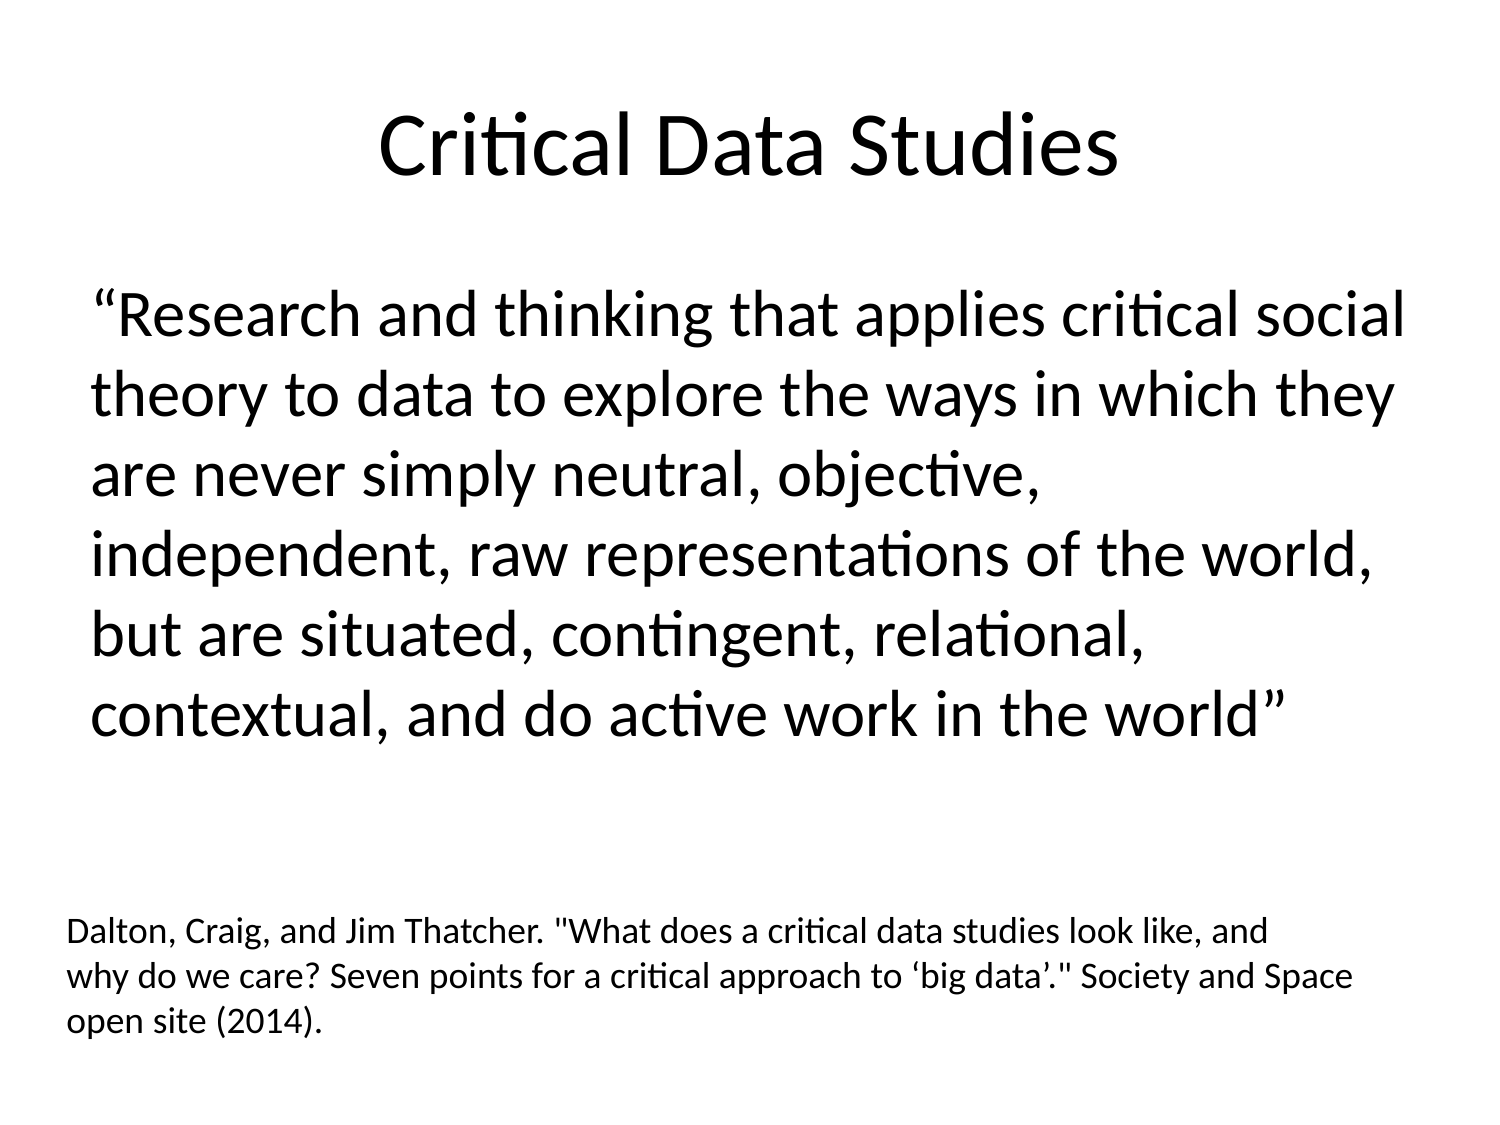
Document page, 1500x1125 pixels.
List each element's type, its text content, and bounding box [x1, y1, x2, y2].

text_box Dalton, Craig, and Jim Thatcher. "What does a critical data studies look like, and why do we care? Seven points for a critical approach to ‘big data’." Society and Space open site (2014). [51, 898, 1453, 1049]
title Critical Data Studies [75, 45, 1425, 233]
list “Research and thinking that applies critical social theory to data to explore the ways in which they are never simply neutral, objective, independent, raw representations of the world, but are situated, contingent, relational, contextual, and do active work in the world” [75, 262, 1425, 898]
